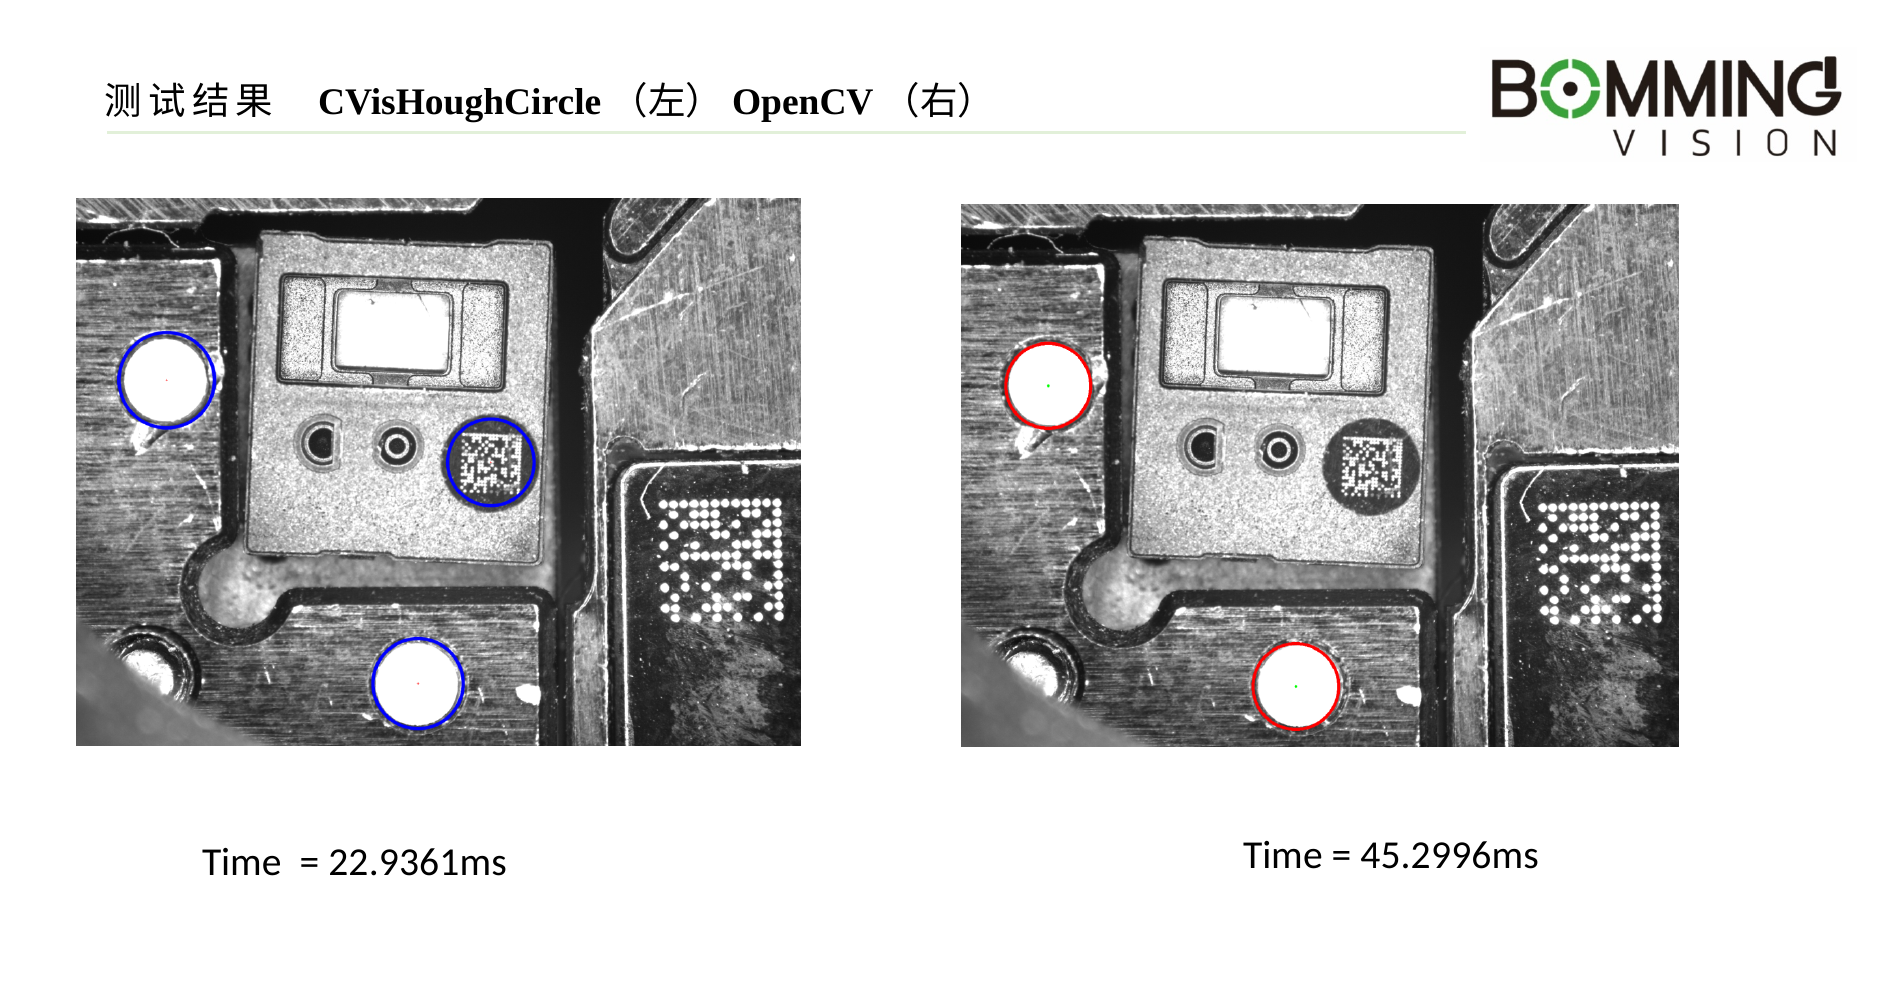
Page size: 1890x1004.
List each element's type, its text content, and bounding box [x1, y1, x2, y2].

picture [76, 198, 801, 746]
picture [961, 204, 1679, 747]
text_box Time = 22.9361ms [187, 828, 523, 891]
picture [1480, 47, 1857, 162]
text_box 测试结果 CVisHoughCircle（左）OpenCV（右） [89, 69, 1010, 130]
text_box Time = 45.2996ms [1228, 821, 1555, 885]
